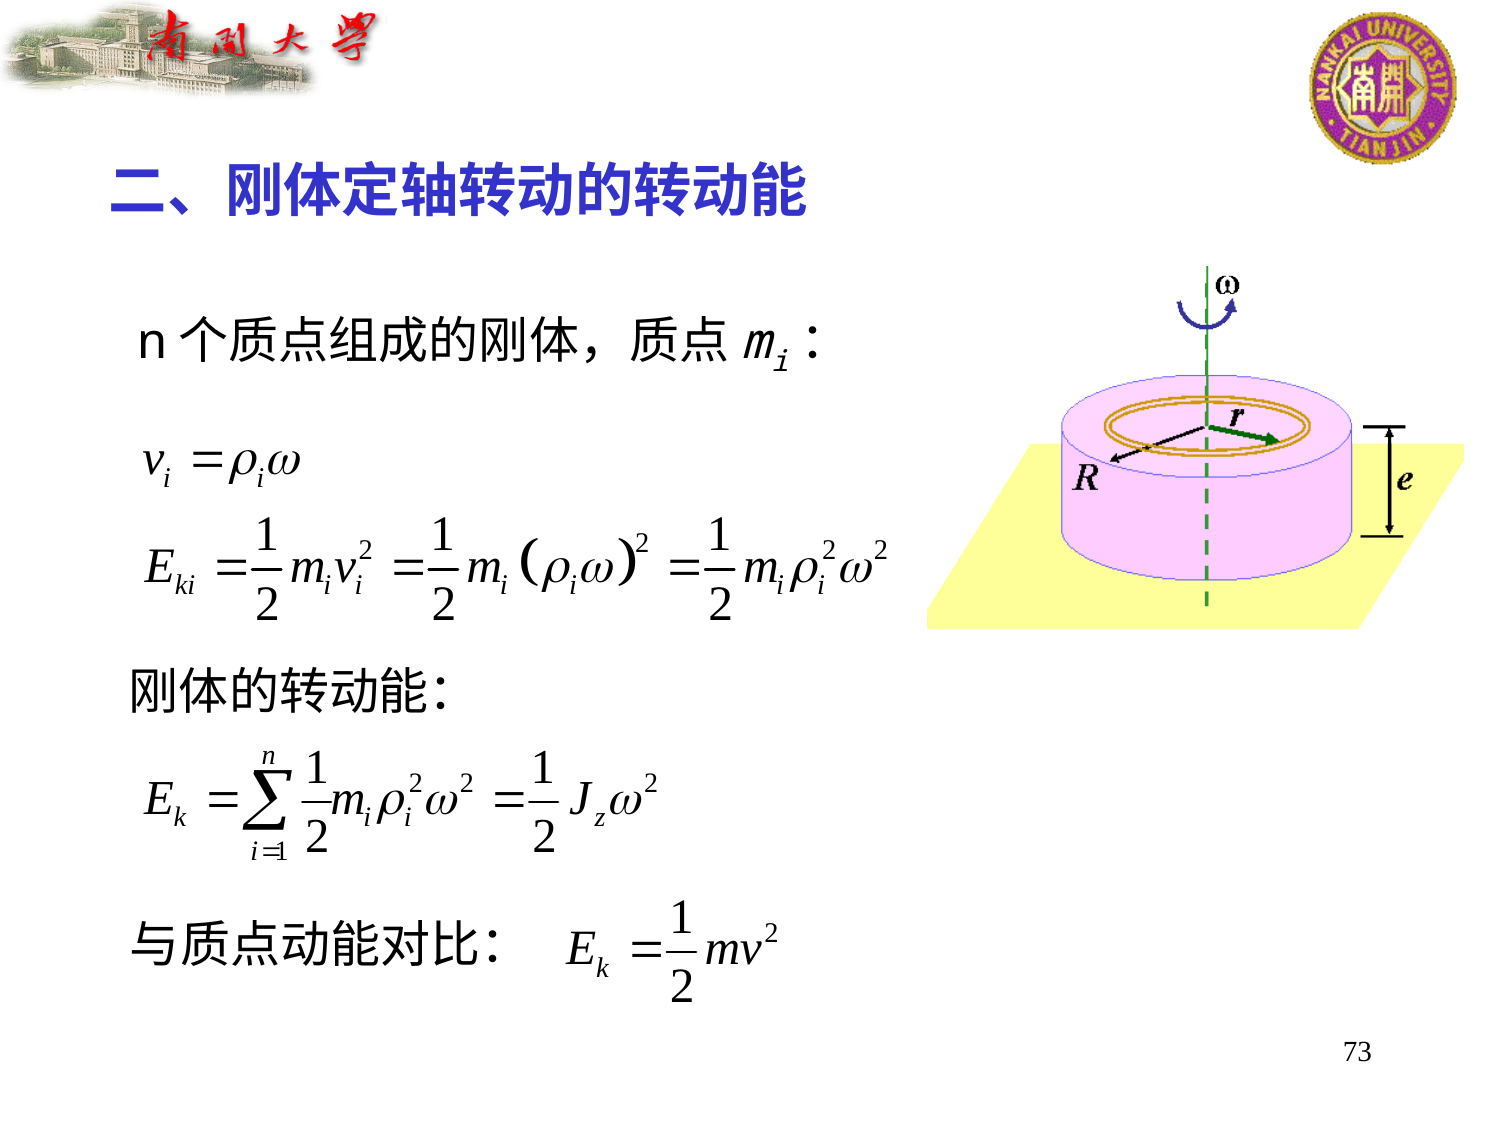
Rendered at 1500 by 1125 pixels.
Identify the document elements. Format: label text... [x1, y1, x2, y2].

picture [926, 266, 1464, 633]
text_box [134, 732, 669, 872]
text_box 刚体的转动能： [114, 636, 494, 727]
text_box 二、刚体定轴转动的转动能 [94, 128, 823, 231]
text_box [135, 425, 899, 633]
list n个质点组成的刚体，质点mi： [121, 118, 993, 1014]
picture [1262, 0, 1500, 178]
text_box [556, 886, 788, 1014]
picture [0, 0, 388, 100]
slide_number 73 [1074, 1024, 1388, 1101]
text_box 与质点动能对比： [115, 905, 545, 981]
